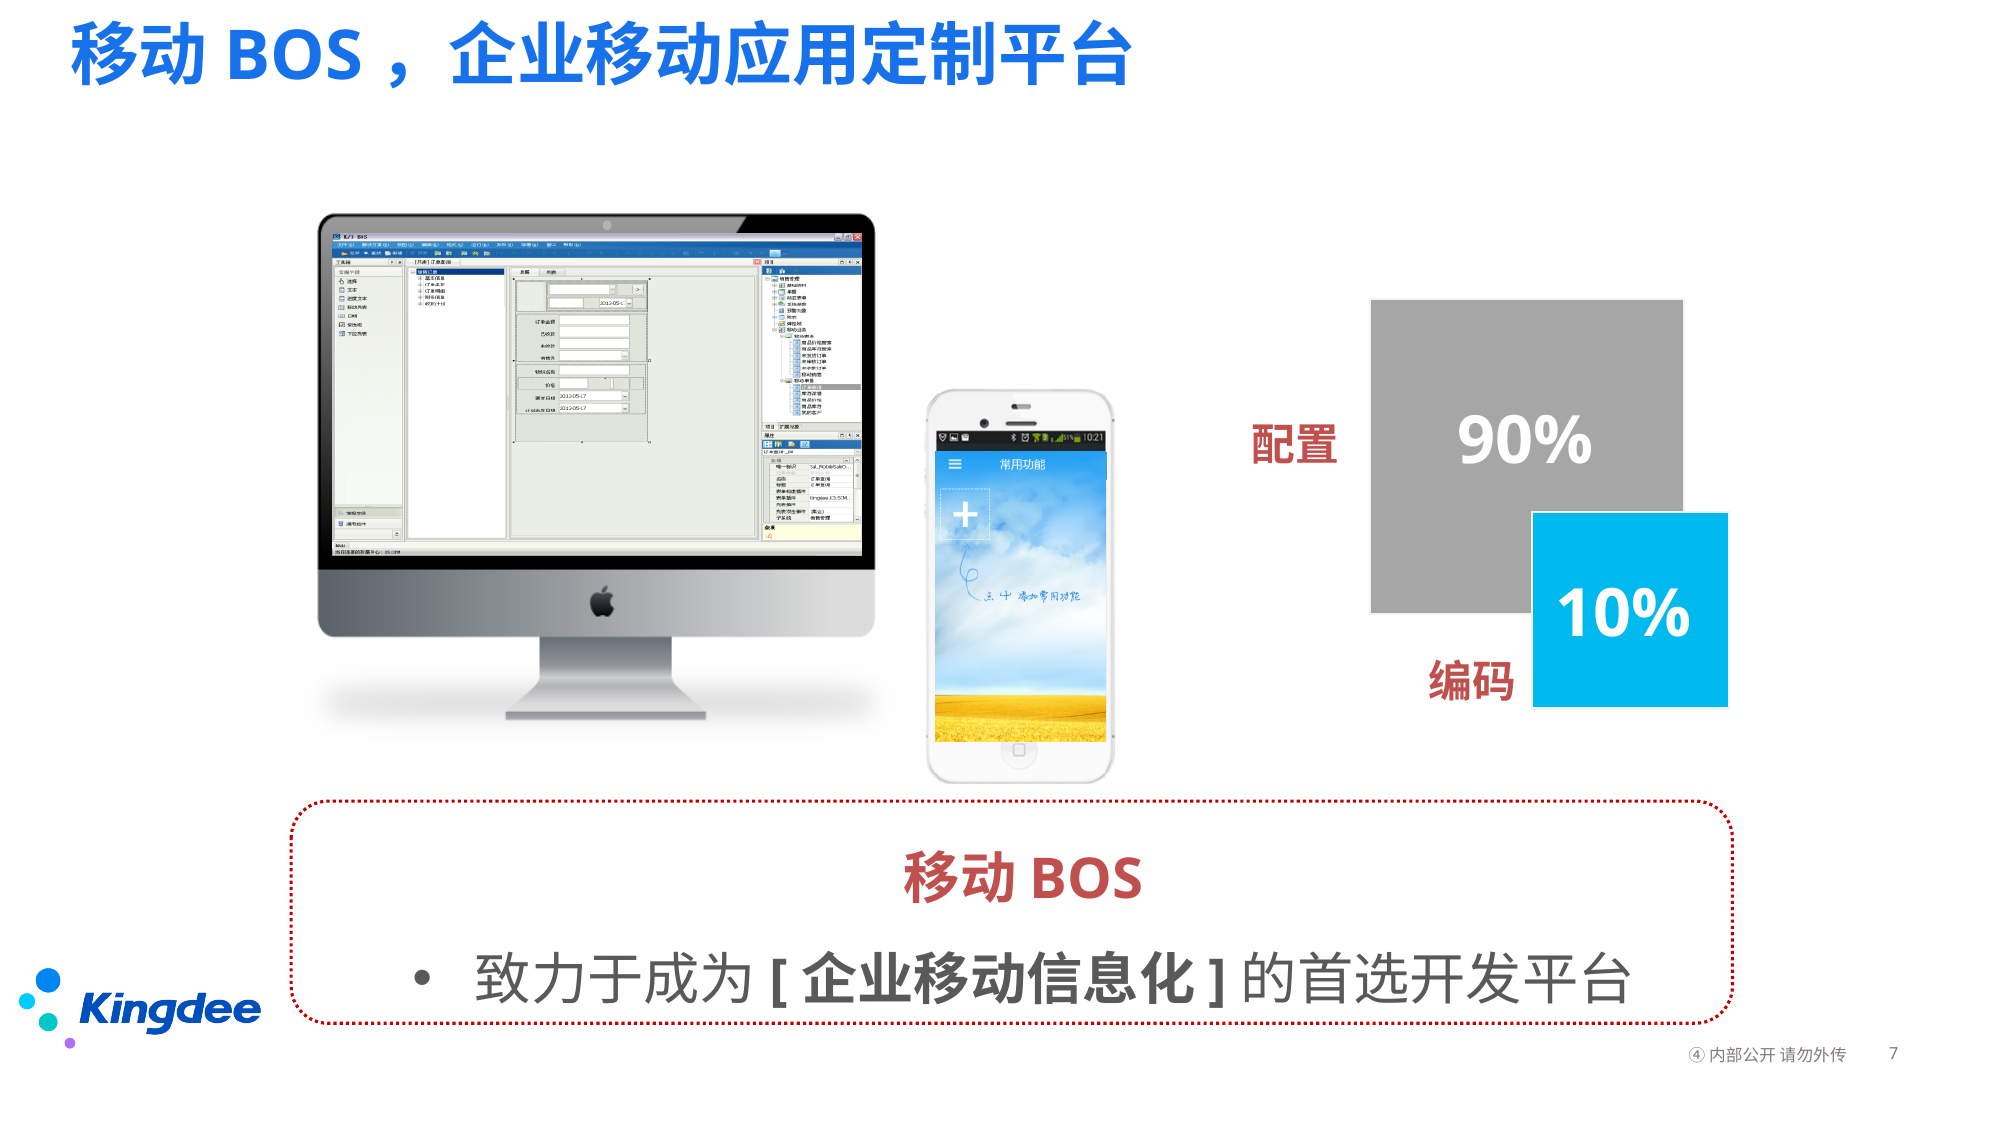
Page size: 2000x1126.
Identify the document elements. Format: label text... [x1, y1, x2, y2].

text_box [1531, 511, 1730, 617]
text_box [291, 801, 1756, 1024]
text_box [1536, 661, 1730, 710]
title 移动BOS，企业移动应用定制平台 [54, 3, 1780, 114]
text_box 10% [1535, 560, 1772, 661]
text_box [291, 133, 1126, 801]
text_box 编码 [1264, 617, 1536, 716]
text_box 配置 [1126, 380, 1359, 480]
text_box 90% [1437, 386, 1674, 487]
picture [18, 967, 261, 1049]
text_box [1369, 298, 1685, 615]
